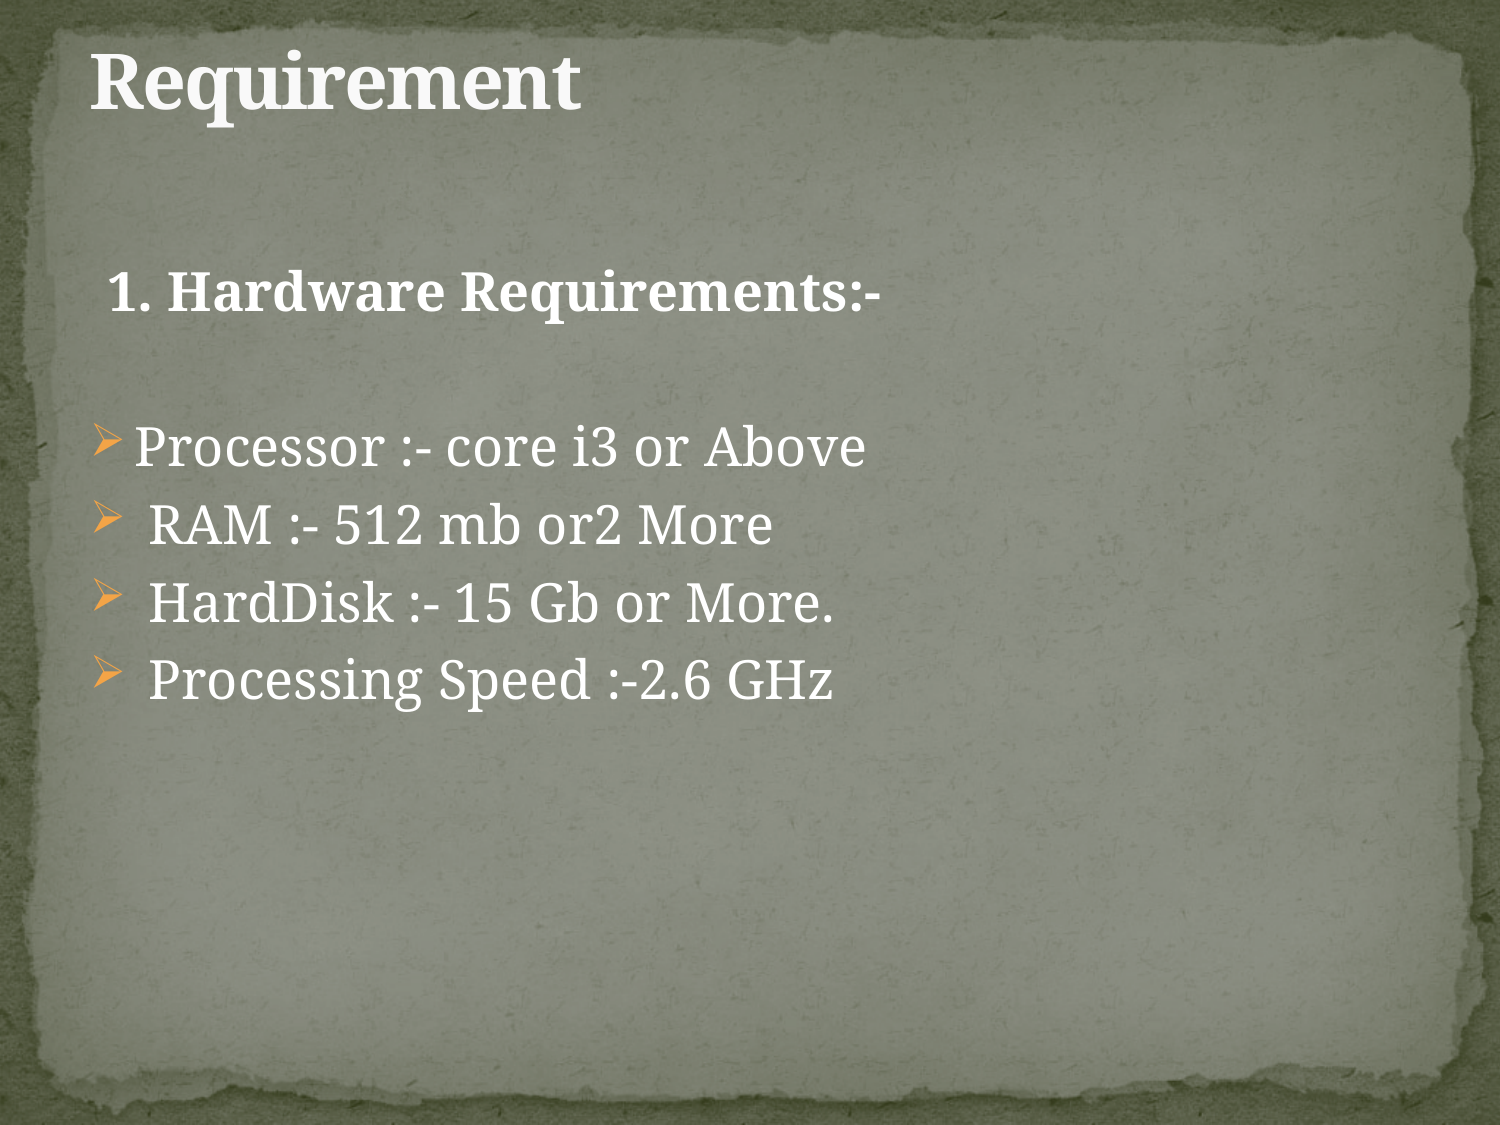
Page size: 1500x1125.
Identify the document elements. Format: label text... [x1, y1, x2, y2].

list 1. Hardware Requirements:- Processor :- core i3 or Above RAM :- 512 mb or2 More HardDisk :- 15 Gb or More. Processing Speed :-2.6 GHz [75, 249, 1425, 1000]
title Requirement [74, 24, 1425, 225]
